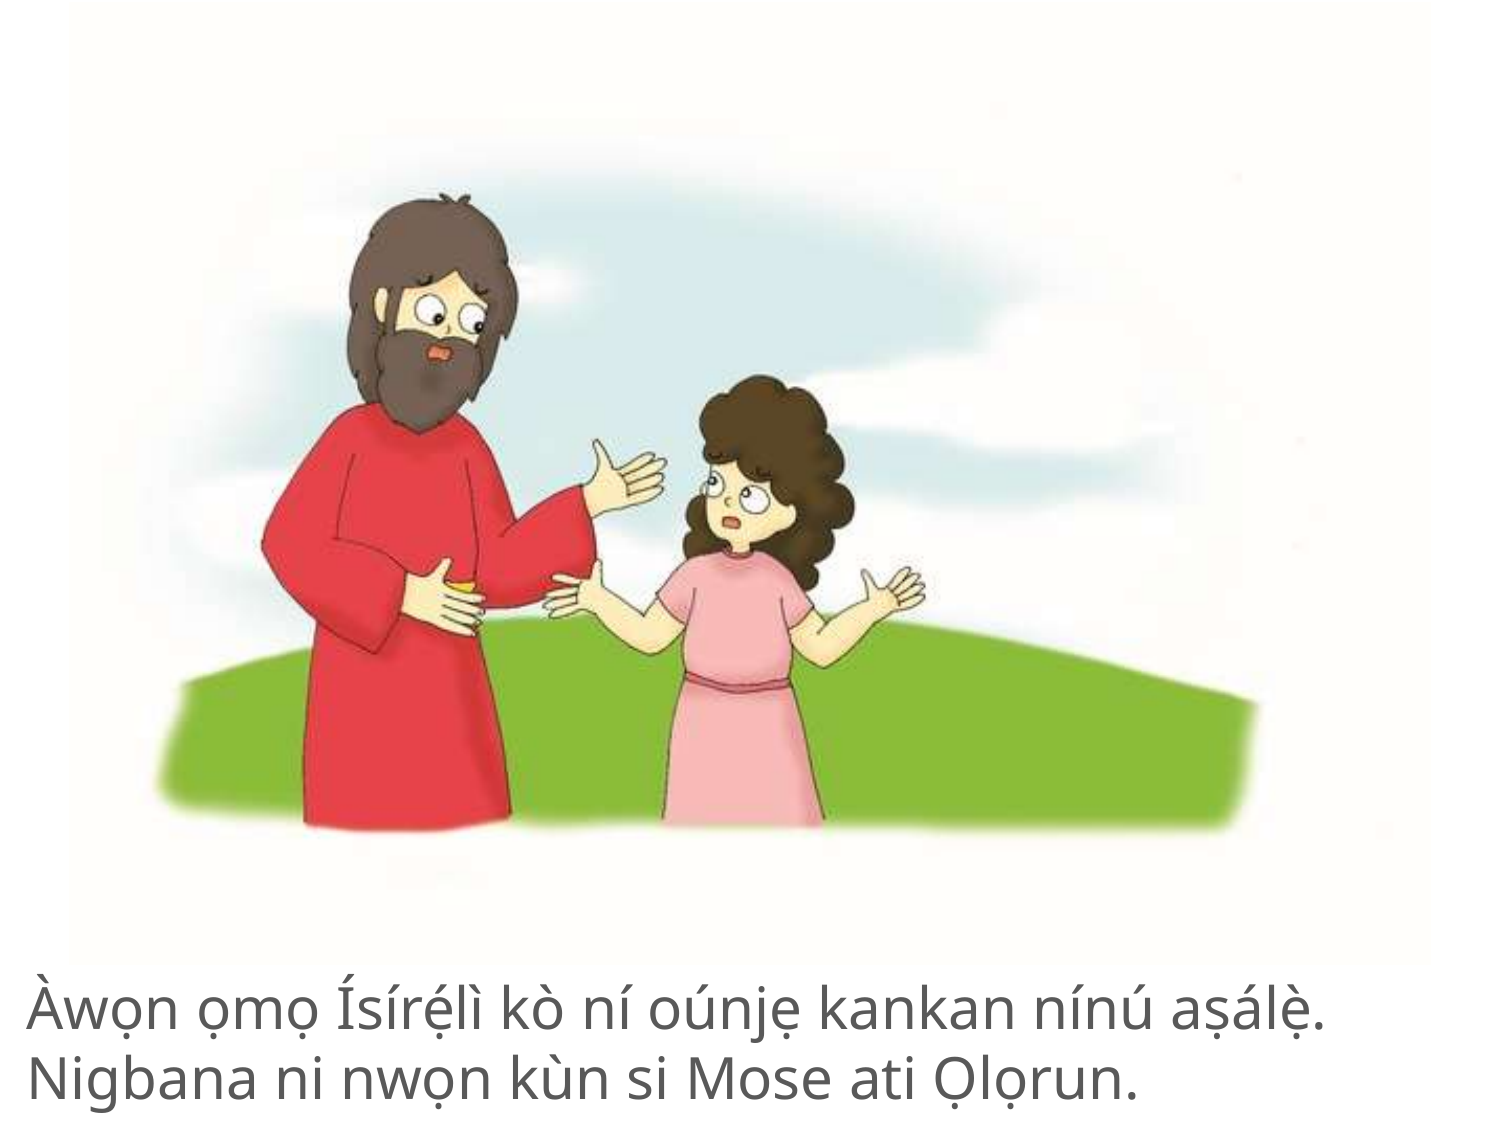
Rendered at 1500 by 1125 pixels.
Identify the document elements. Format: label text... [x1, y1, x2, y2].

picture [69, 1, 1431, 965]
text_box Àwọn ọmọ Ísírẹ́lì kò ní oúnjẹ kankan nínú aṣálẹ̀. Nigbana ni nwọn kùn si Mose ati Ọlọrun. [11, 964, 1483, 1119]
